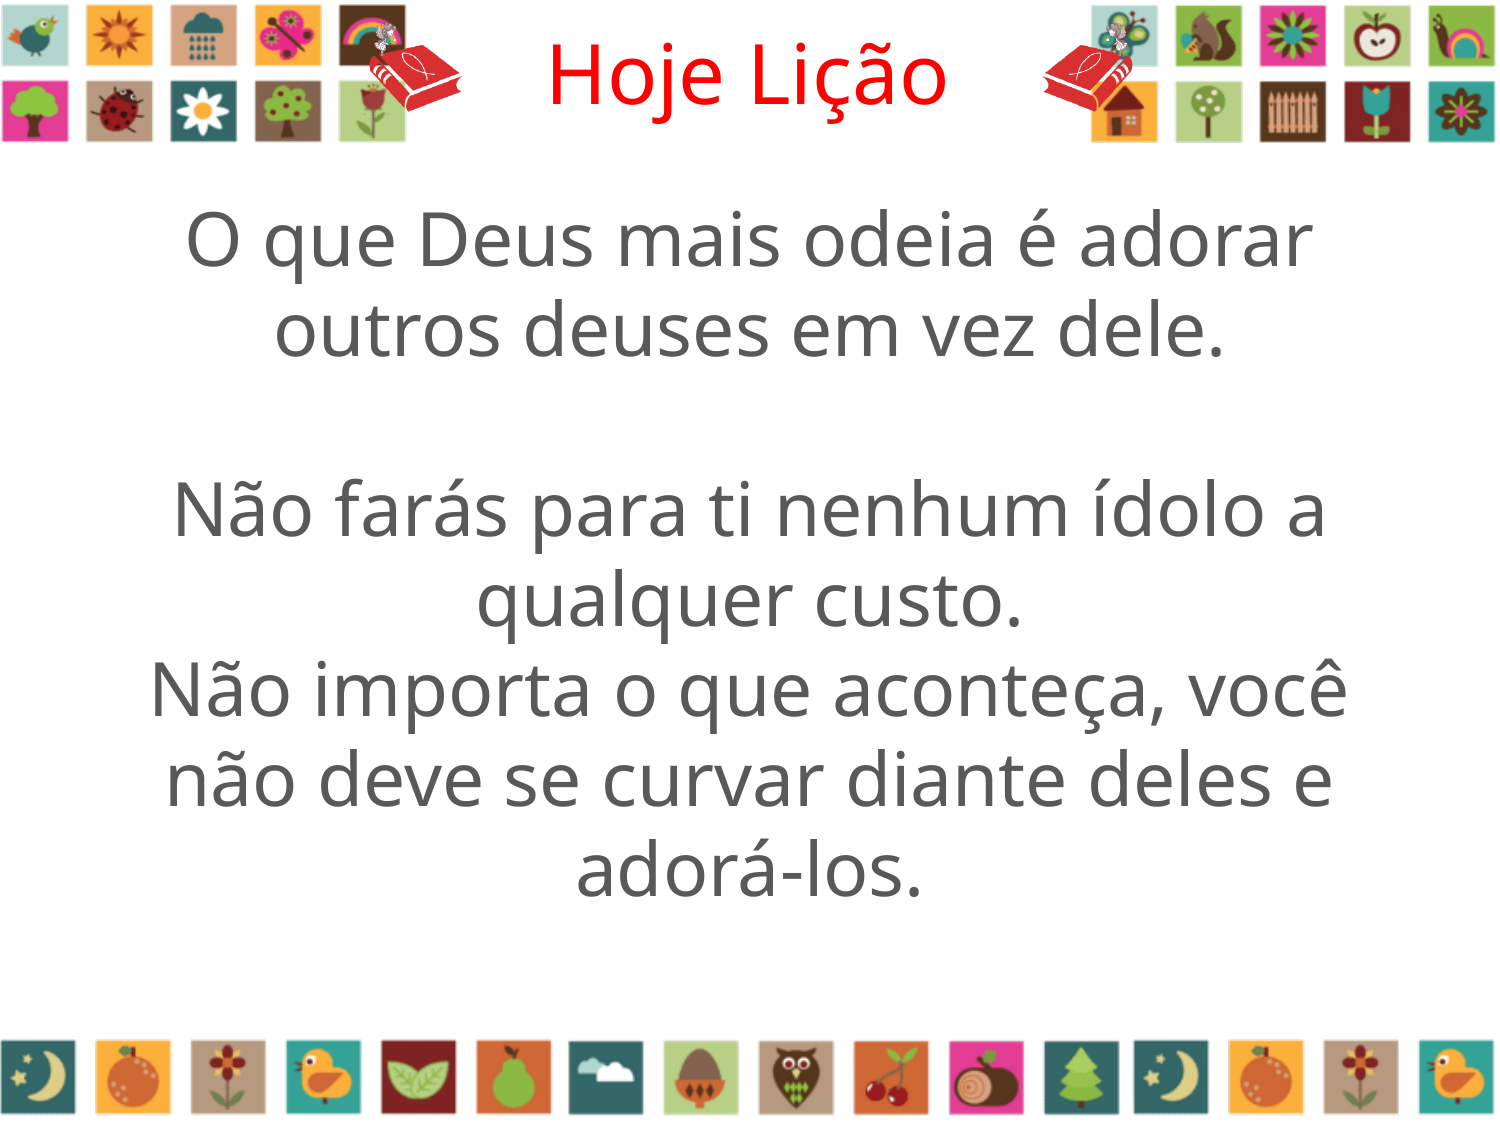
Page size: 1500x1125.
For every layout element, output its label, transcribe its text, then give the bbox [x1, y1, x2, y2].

picture [1011, 3, 1500, 150]
picture [0, 3, 494, 150]
text_box Hoje Lição [425, 13, 1078, 129]
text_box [0, 1028, 1500, 1118]
text_box O que Deus mais odeia é adorar outros deuses em vez dele. Não farás para ti nenhum ídolo a qualquer custo. Não importa o que aconteça, você não deve se curvar diante deles e adorá-los. [76, 184, 1424, 1010]
